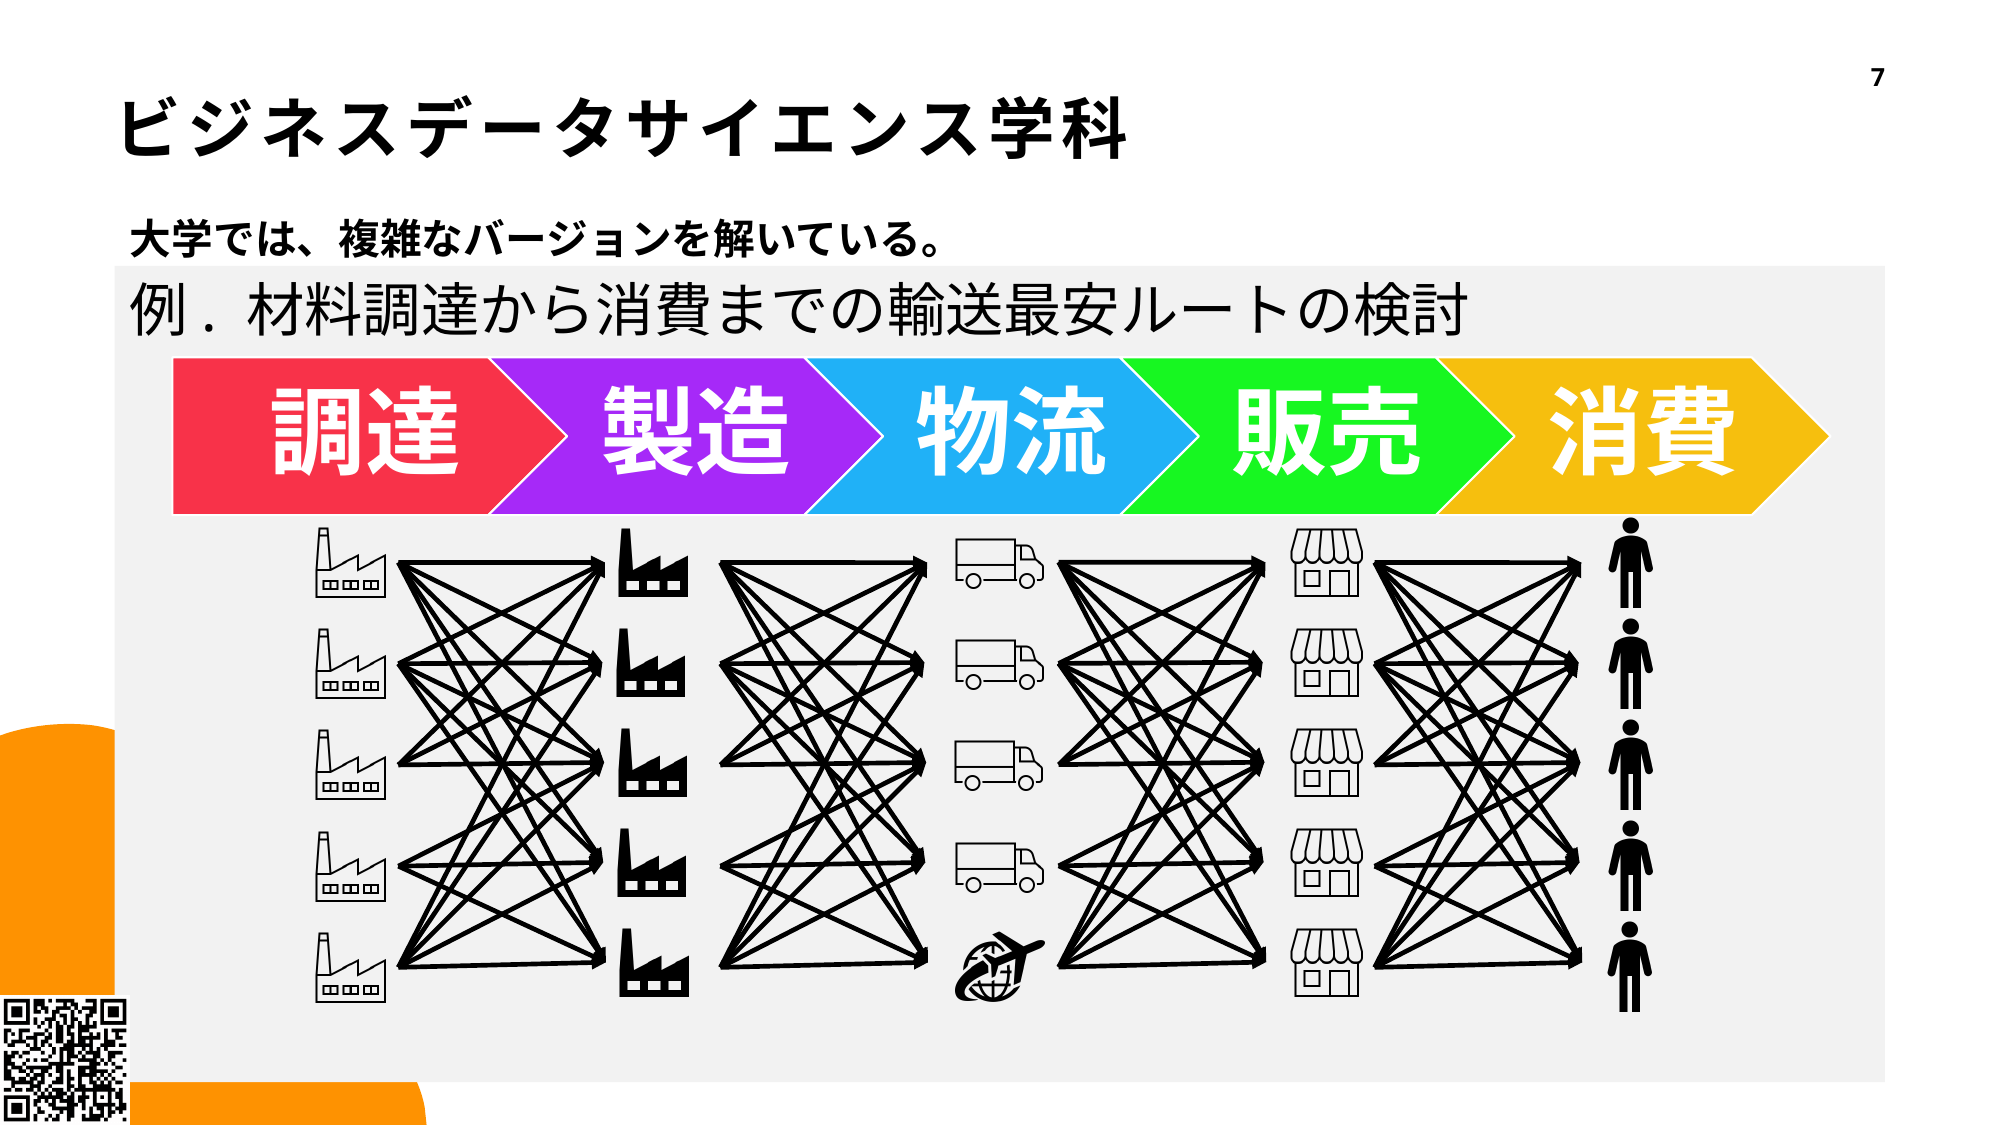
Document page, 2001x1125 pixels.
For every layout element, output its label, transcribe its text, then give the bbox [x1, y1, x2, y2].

picture [1583, 817, 1680, 914]
picture [607, 614, 699, 711]
picture [302, 514, 399, 611]
picture [605, 913, 703, 1011]
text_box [398, 762, 605, 962]
title ビジネスデータサイエンス学科 [114, 88, 1194, 205]
picture [607, 714, 701, 811]
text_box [1058, 761, 1265, 961]
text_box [720, 662, 925, 762]
picture [302, 716, 398, 814]
picture [302, 919, 399, 1016]
picture [951, 817, 1049, 915]
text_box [1374, 562, 1582, 962]
picture [1583, 716, 1680, 813]
picture [1278, 513, 1375, 611]
picture [1582, 513, 1680, 611]
picture [951, 919, 1049, 1016]
picture [1278, 613, 1374, 711]
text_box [398, 562, 606, 962]
picture [1278, 913, 1375, 1011]
picture [950, 513, 1048, 611]
text_box 例. 材料調達から消費までの輸送最安ルートの検討 [114, 265, 1886, 1083]
picture [1583, 614, 1680, 712]
picture [604, 514, 702, 611]
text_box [1374, 862, 1580, 962]
picture [1278, 713, 1374, 811]
picture [302, 615, 398, 712]
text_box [720, 762, 927, 962]
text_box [398, 962, 607, 968]
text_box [720, 862, 926, 962]
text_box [720, 962, 929, 968]
slide_number 7 [1827, 25, 1885, 103]
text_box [1058, 661, 1263, 761]
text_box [171, 207, 1831, 666]
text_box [1374, 962, 1583, 968]
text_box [1374, 762, 1581, 962]
picture [302, 817, 398, 915]
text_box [1374, 662, 1579, 762]
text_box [1058, 861, 1264, 961]
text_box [720, 562, 928, 962]
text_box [1058, 961, 1267, 968]
list 大学では、複雑なバージョンを解いている。 [114, 205, 1885, 265]
picture [0, 995, 130, 1125]
picture [1581, 918, 1679, 1015]
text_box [398, 862, 604, 962]
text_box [398, 662, 603, 762]
picture [607, 813, 700, 911]
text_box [1058, 562, 1266, 961]
picture [950, 716, 1047, 814]
picture [950, 615, 1048, 712]
picture [1278, 813, 1374, 911]
